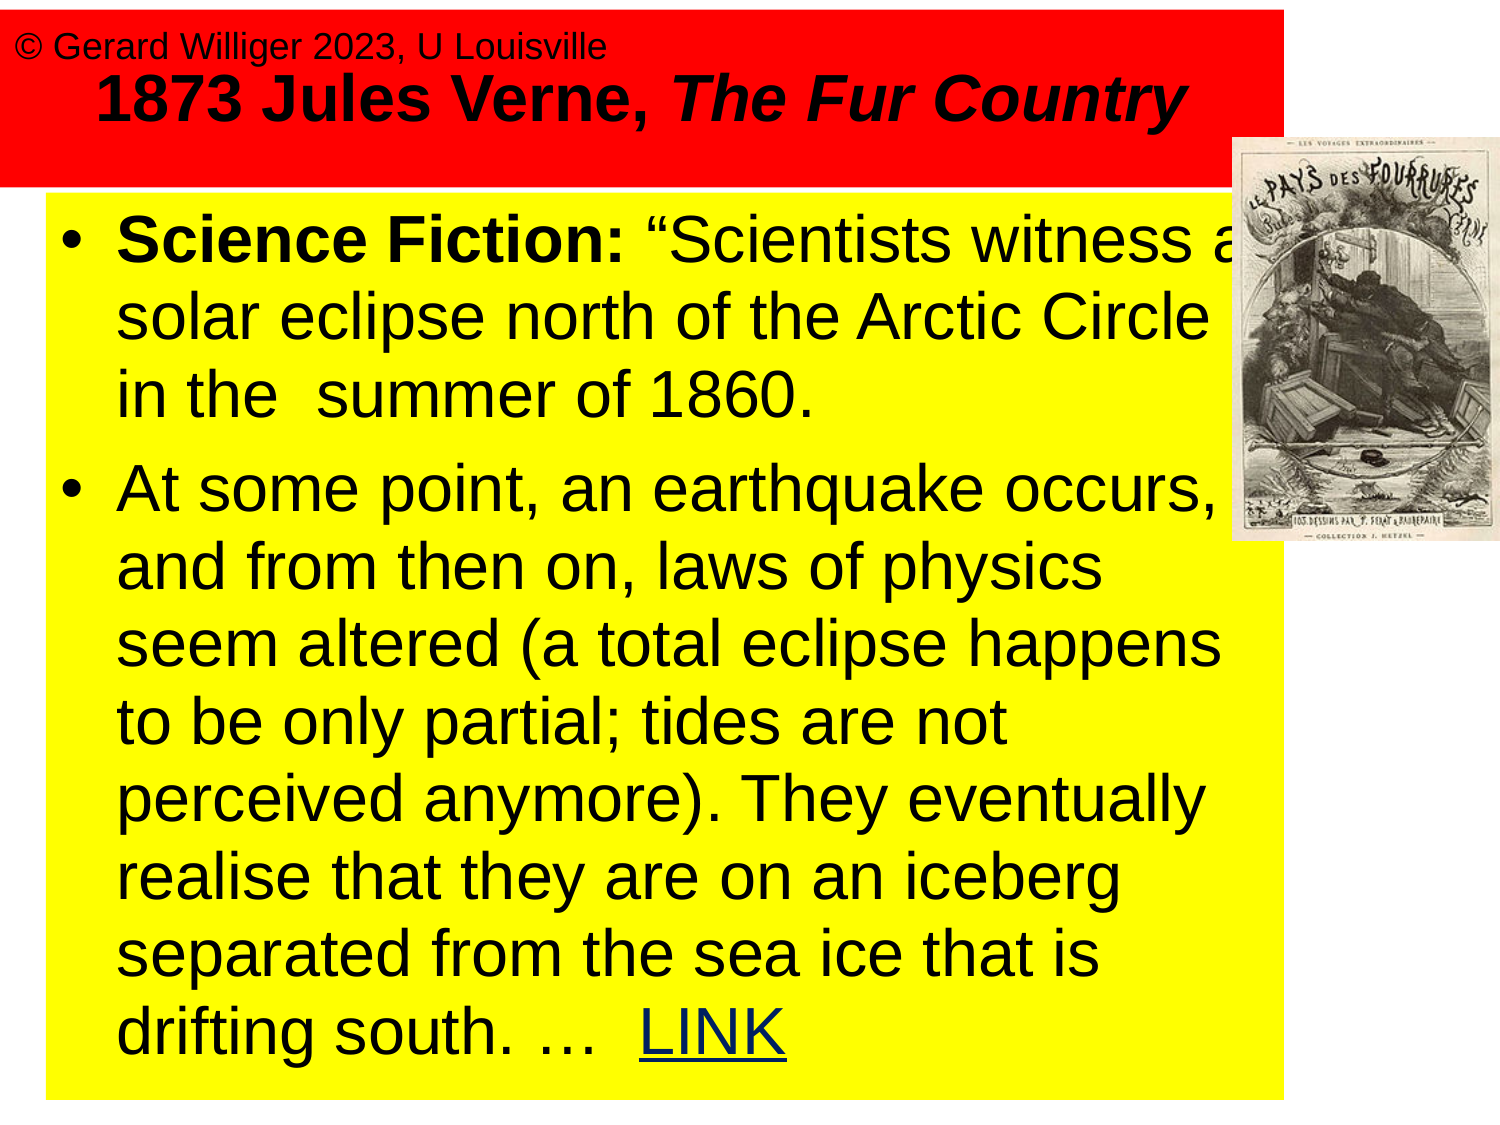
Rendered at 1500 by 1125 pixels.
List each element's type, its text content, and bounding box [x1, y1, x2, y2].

list Science Fiction: “Scientists witness a solar eclipse north of the Arctic Circle in the summer of 1860. At some point, an earthquake occurs, and from then on, laws of physics seem altered (a total eclipse happens to be only partial; tides are not perceived anymore). They eventually realise that they are on an iceberg separated from the sea ice that is drifting south. … LINK [45, 192, 1284, 1100]
text_box © Gerard Williger 2023, U Louisville [0, 14, 638, 75]
title 1873 Jules Verne, The Fur Country [0, 9, 1284, 188]
picture [1232, 137, 1500, 541]
